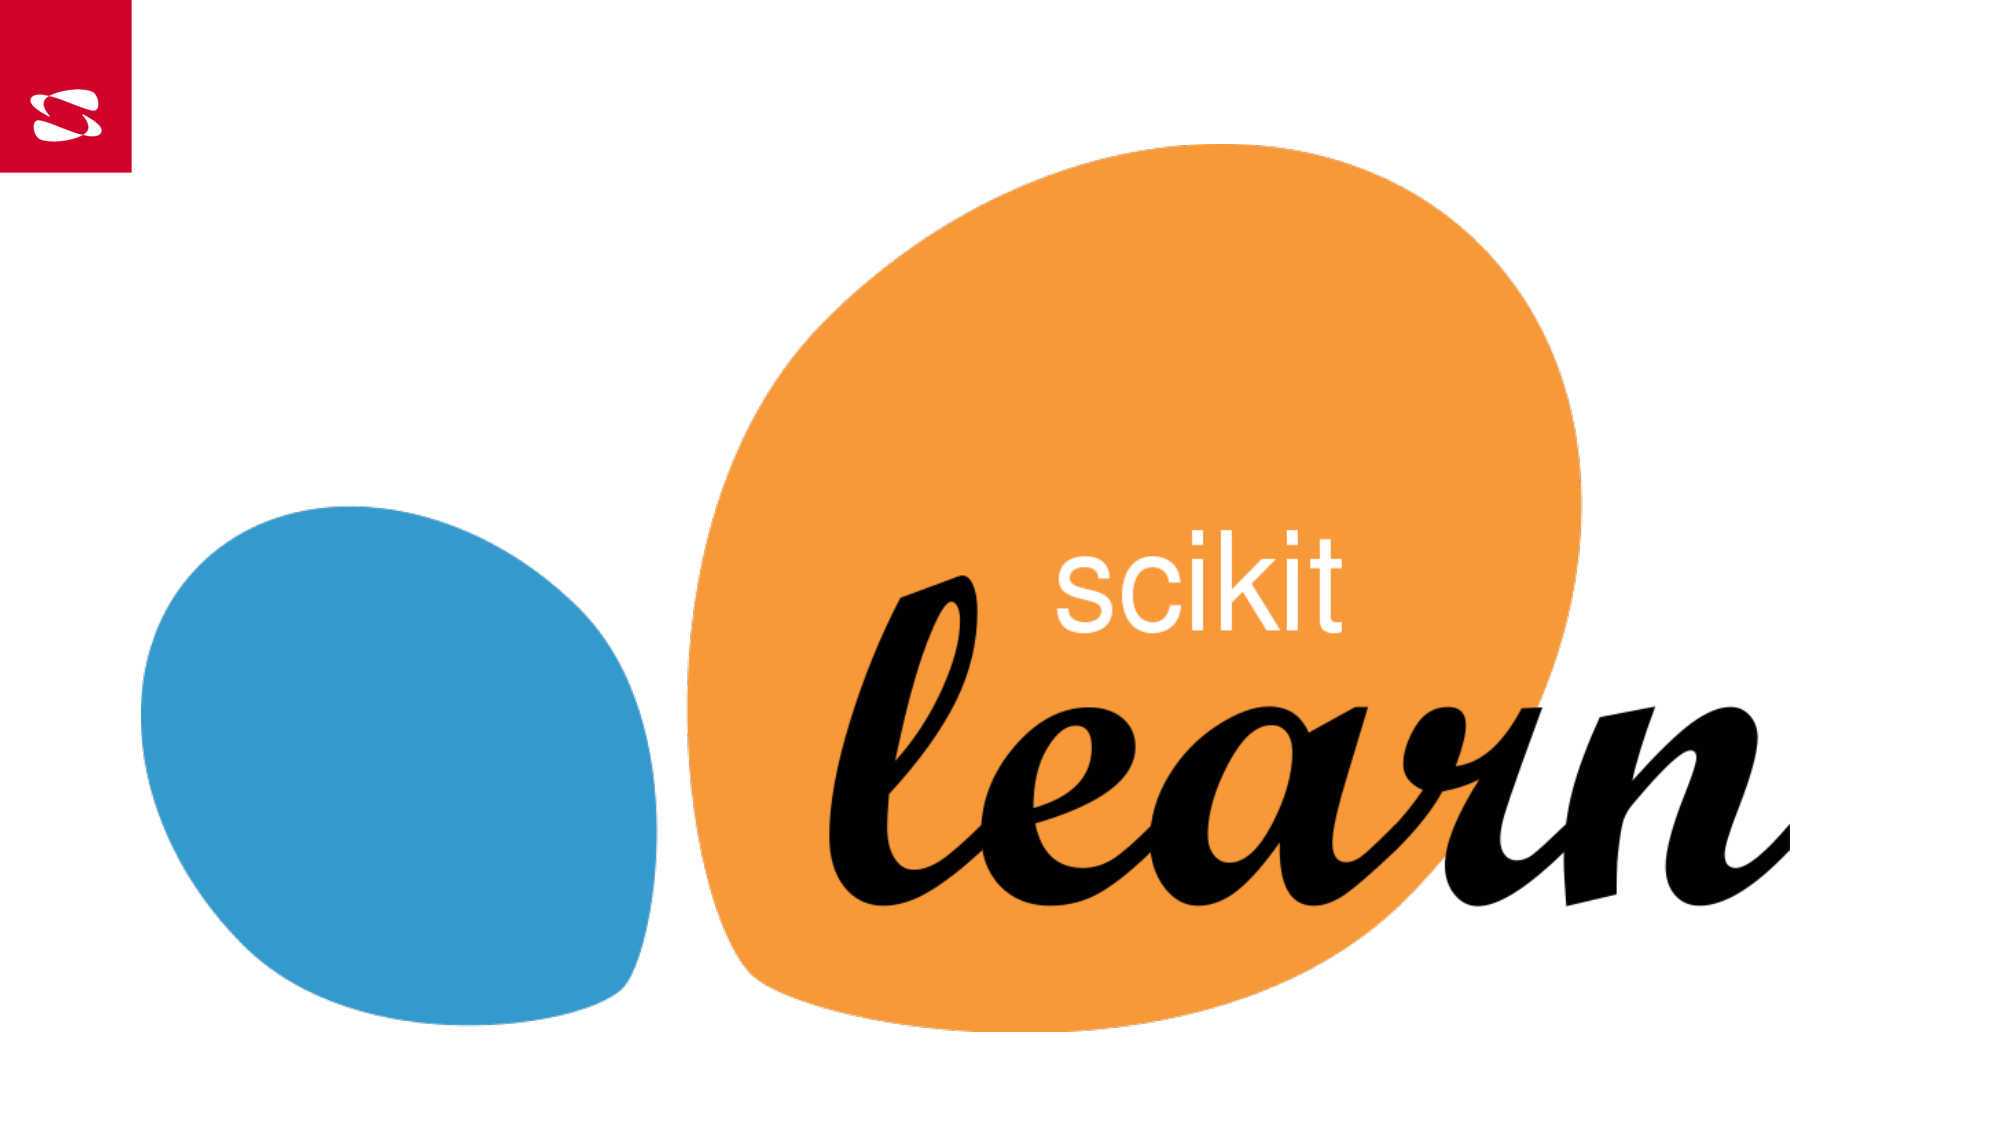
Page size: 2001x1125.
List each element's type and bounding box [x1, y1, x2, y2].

picture [30, 89, 102, 142]
picture [141, 144, 1790, 1032]
